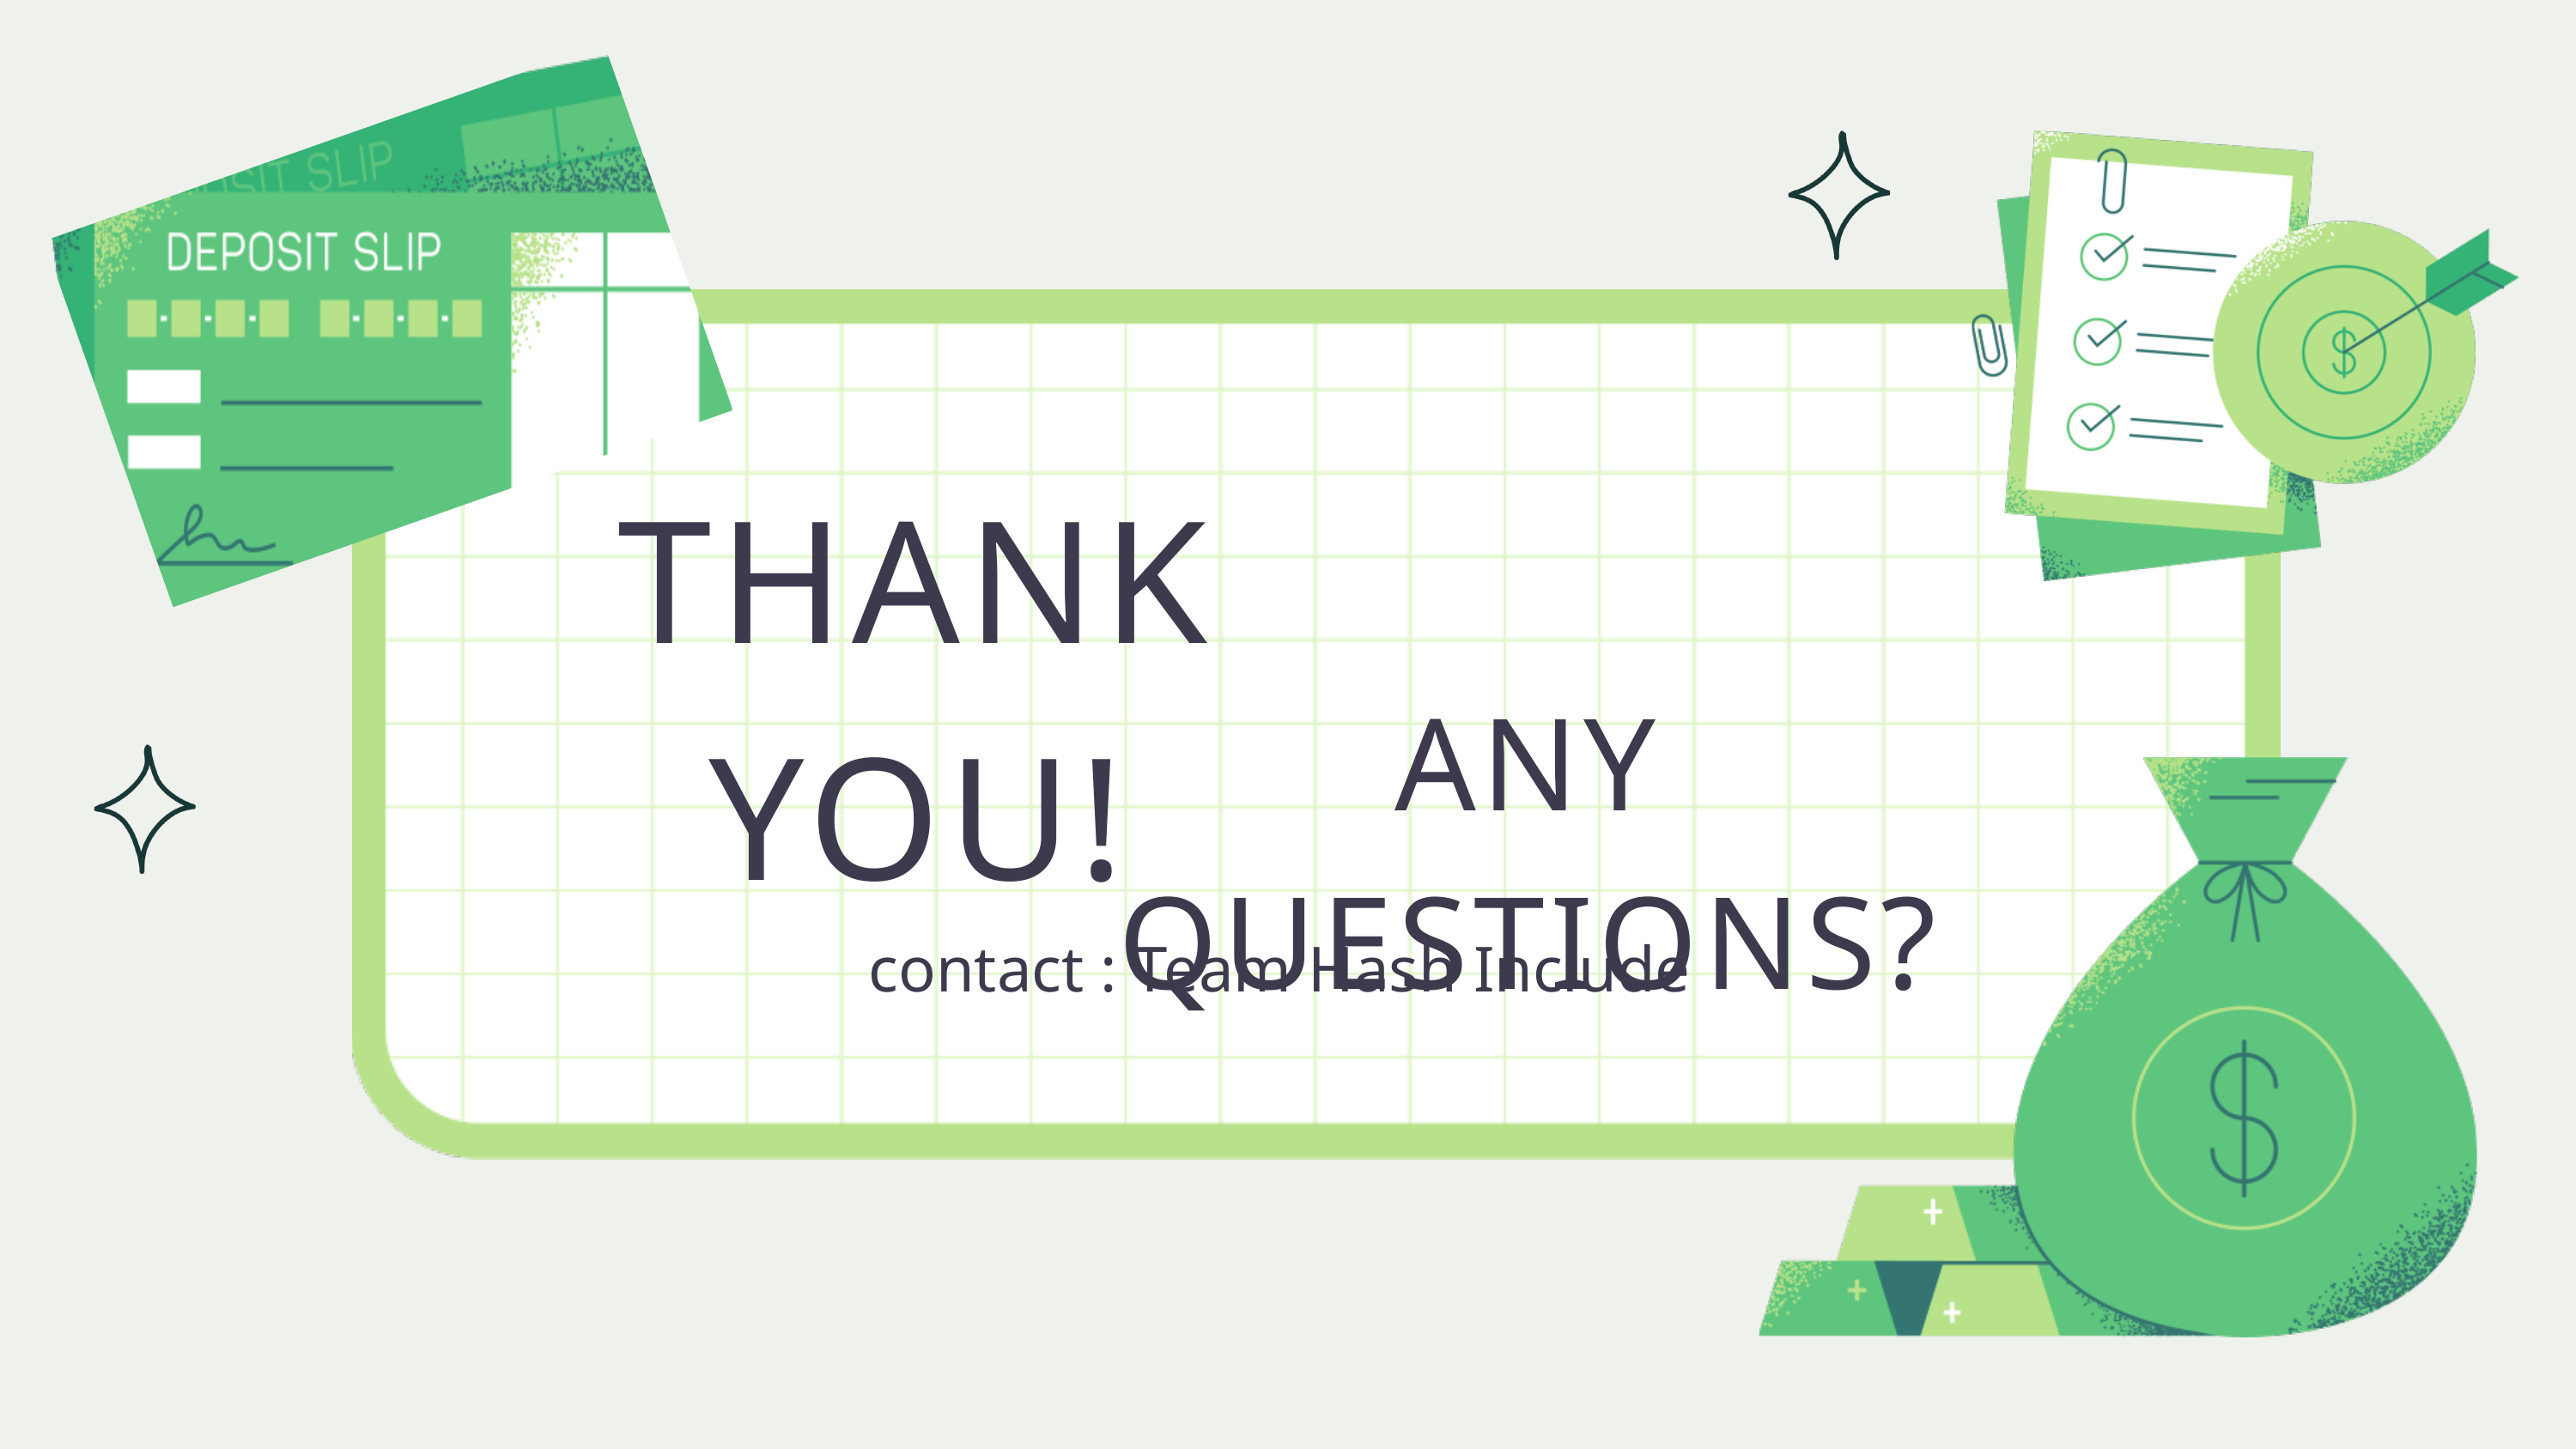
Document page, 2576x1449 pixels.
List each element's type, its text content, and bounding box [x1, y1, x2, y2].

text_box contact : Team Hash Include [631, 917, 1084, 1004]
text_box THANK YOU! [554, 440, 1280, 914]
text_box [1788, 130, 1891, 260]
text_box [1971, 130, 2519, 581]
text_box [653, 289, 2281, 757]
text_box [44, 44, 733, 608]
text_box [1759, 757, 2477, 1337]
text_box [351, 474, 1759, 1160]
text_box [94, 744, 196, 874]
text_box ANY QUESTIONS? [1084, 658, 1972, 1016]
